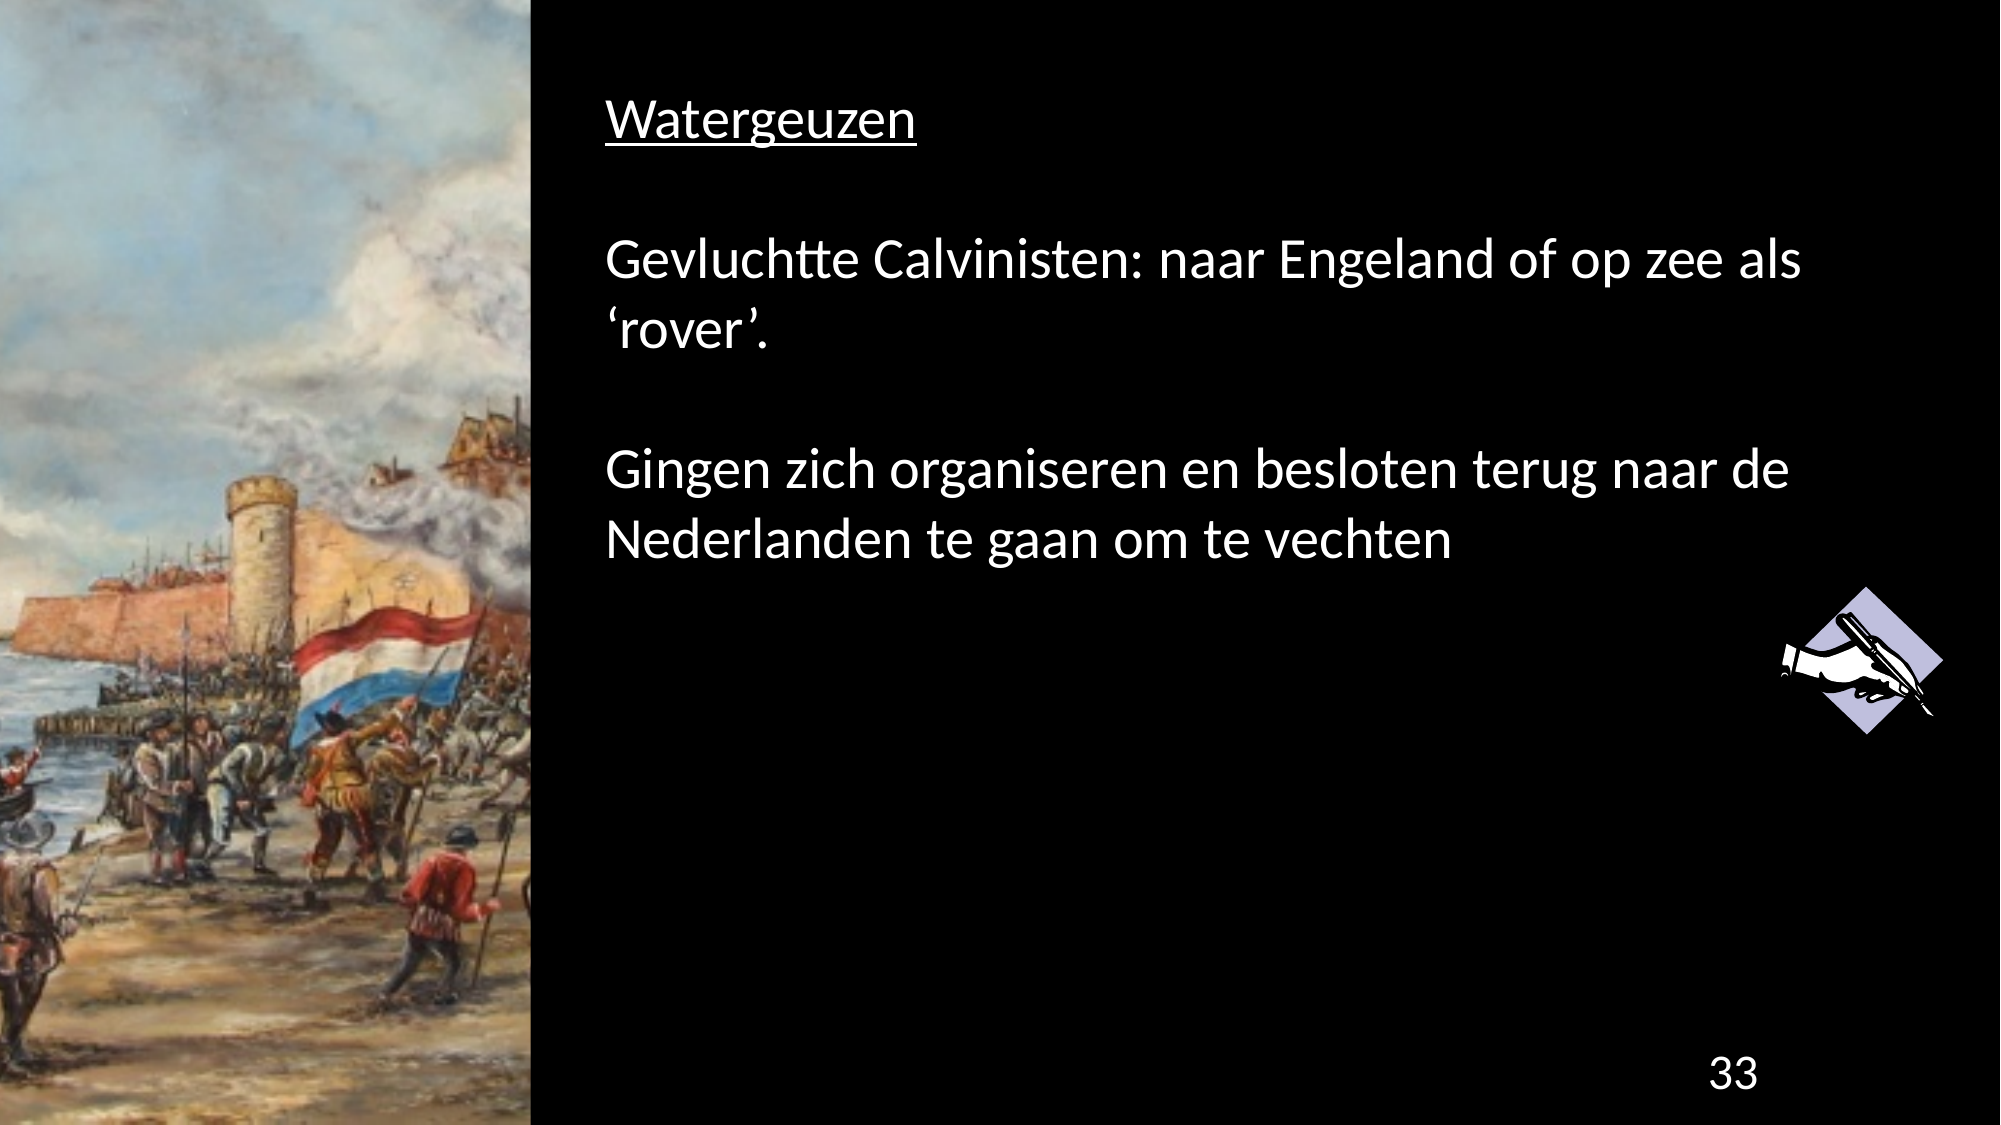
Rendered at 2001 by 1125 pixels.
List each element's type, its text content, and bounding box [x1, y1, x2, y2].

picture [1773, 576, 1954, 745]
text_box Watergeuzen Gevluchtte Calvinisten: naar Engeland of op zee als ‘rover’. Gingen zich organiseren en besloten terug naar de Nederlanden te gaan om te vechten [589, 72, 1866, 579]
slide_number 33 [1423, 1040, 1774, 1100]
picture [0, 0, 531, 1125]
